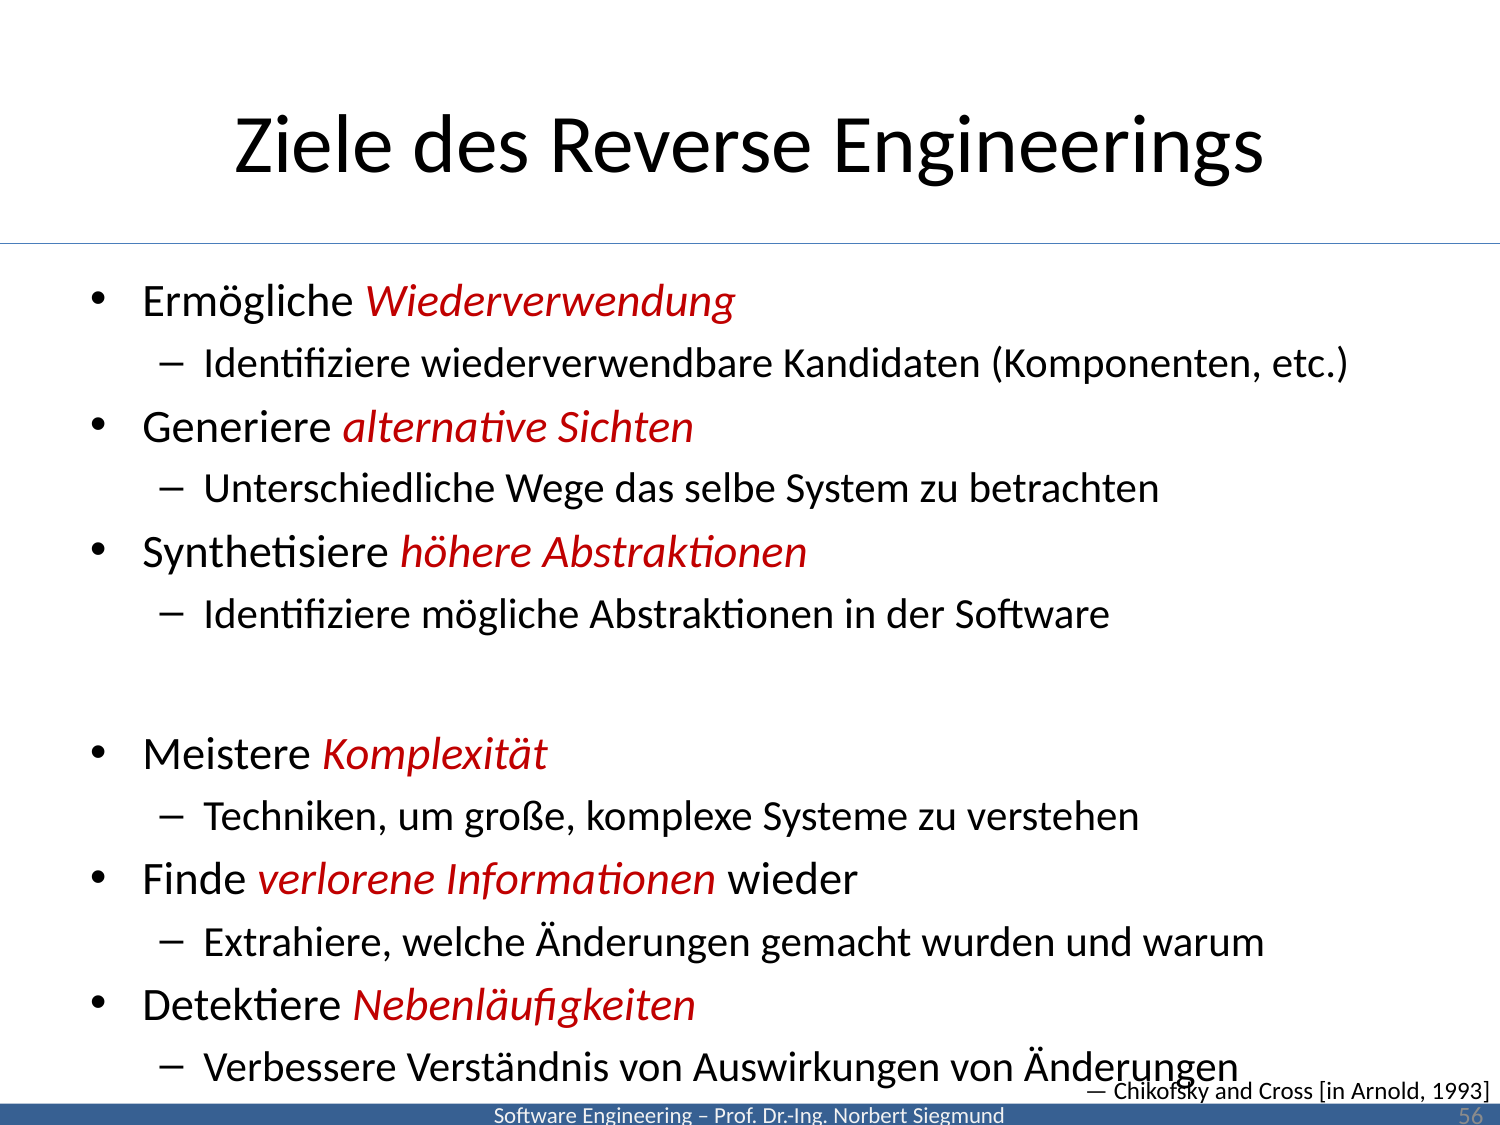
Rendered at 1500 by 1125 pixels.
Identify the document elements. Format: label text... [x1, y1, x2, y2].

title Ziele des Reverse Engineerings [75, 45, 1425, 233]
text_box — Chikofsky and Cross [in Arnold, 1993] [1070, 1067, 1500, 1112]
list Ermögliche Wiederverwendung Identifiziere wiederverwendbare Kandidaten (Komponenten, etc.) Generiere alternative Sichten Unterschiedliche Wege das selbe System zu betrachten Synthetisiere höhere Abstraktionen Identifiziere mögliche Abstraktionen in der Software Meistere Komplexität Techniken, um große, komplexe Systeme zu verstehen Finde verlorene Informationen wieder Extrahiere, welche Änderungen gemacht wurden und warum Detektiere Nebenläufigkeiten Verbessere Verständnis von Auswirkungen von Änderungen [75, 262, 1495, 1104]
slide_number 56 [1148, 1112, 1499, 1125]
